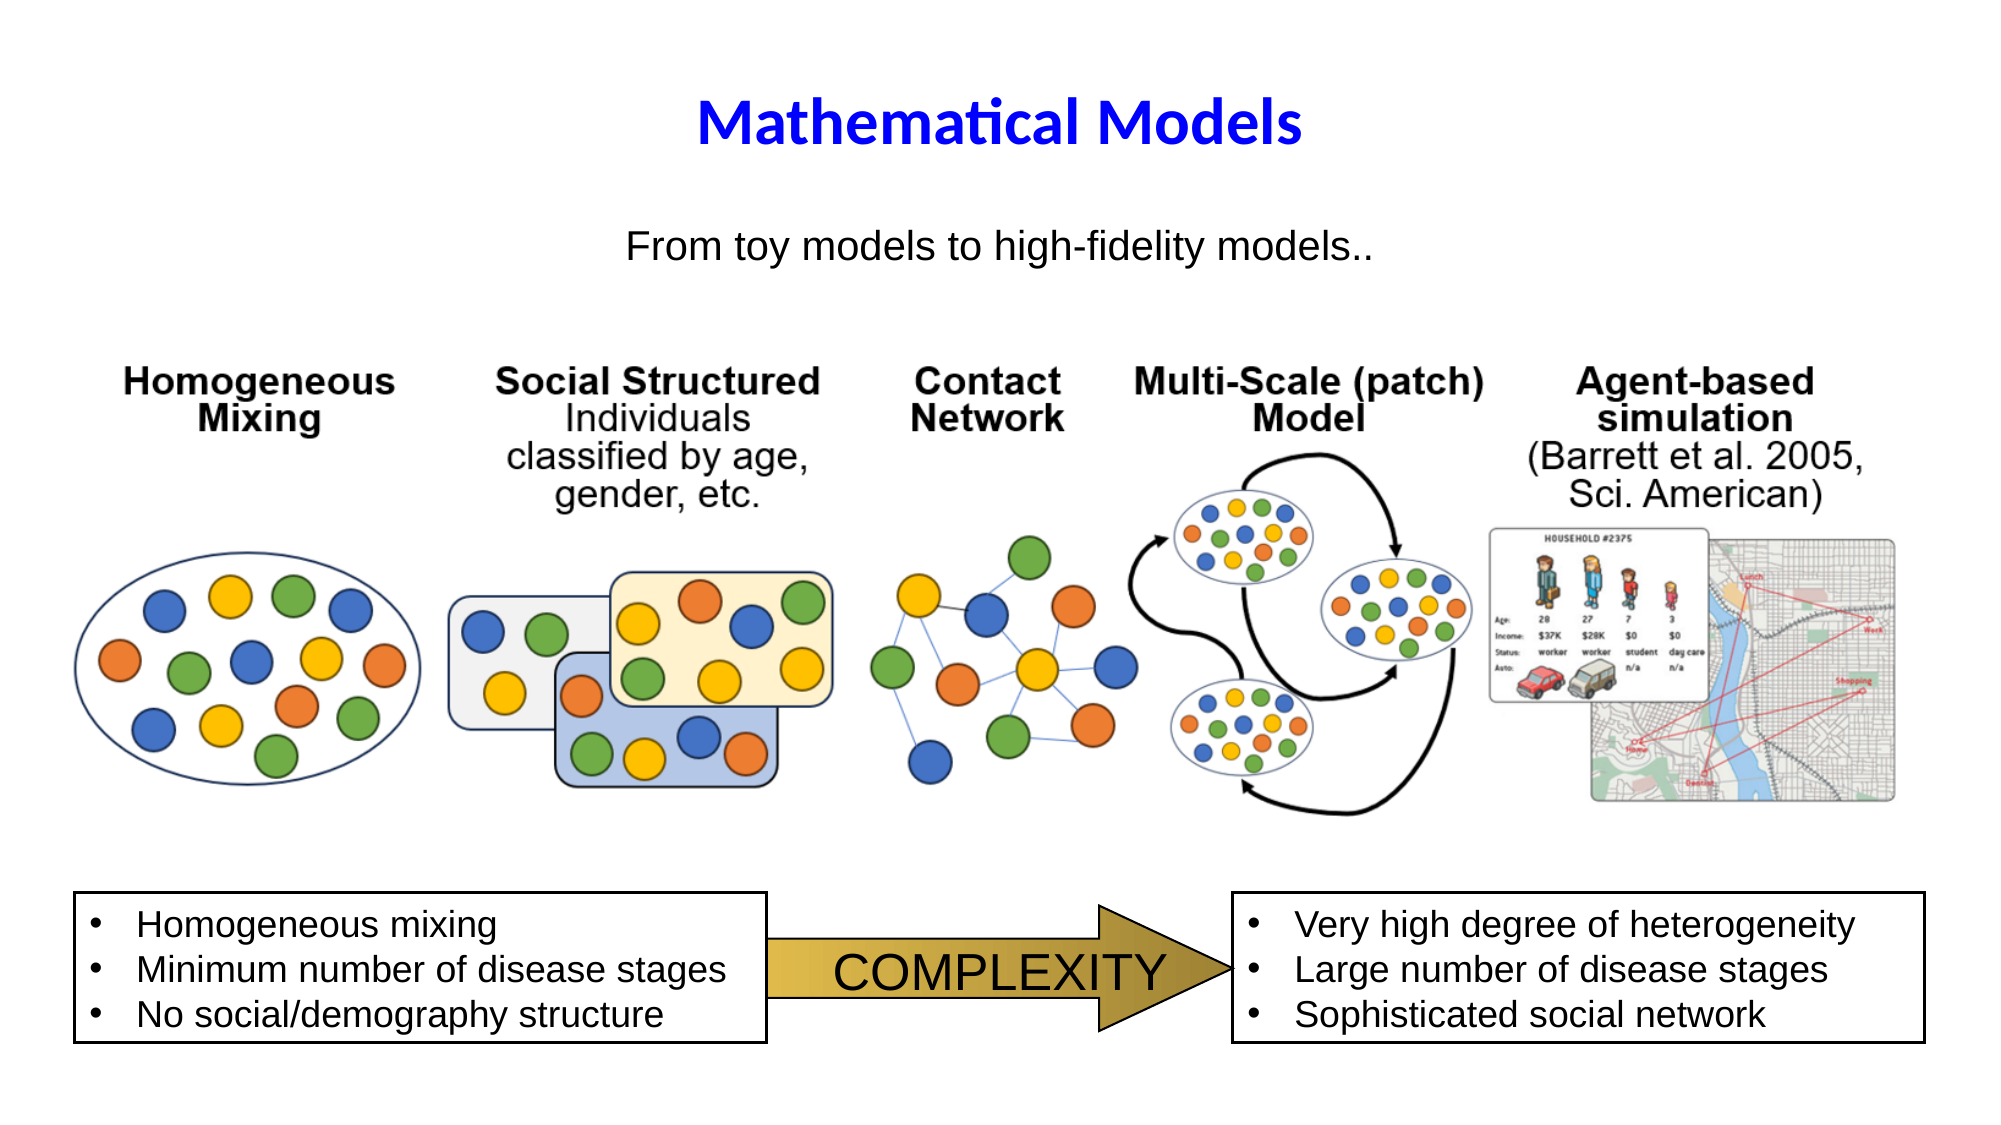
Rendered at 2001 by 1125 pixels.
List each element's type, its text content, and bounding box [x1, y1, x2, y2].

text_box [766, 905, 1233, 1032]
picture [49, 337, 1951, 850]
text_box Homogeneous mixing Minimum number of disease stages No social/demography structure [74, 892, 767, 1043]
text_box From toy models to high-fidelity models.. [610, 211, 1390, 277]
text_box Very high degree of heterogeneity Large number of disease stages Sophisticated social network [1232, 892, 1925, 1043]
text_box Mathematical Models [148, 70, 1851, 166]
